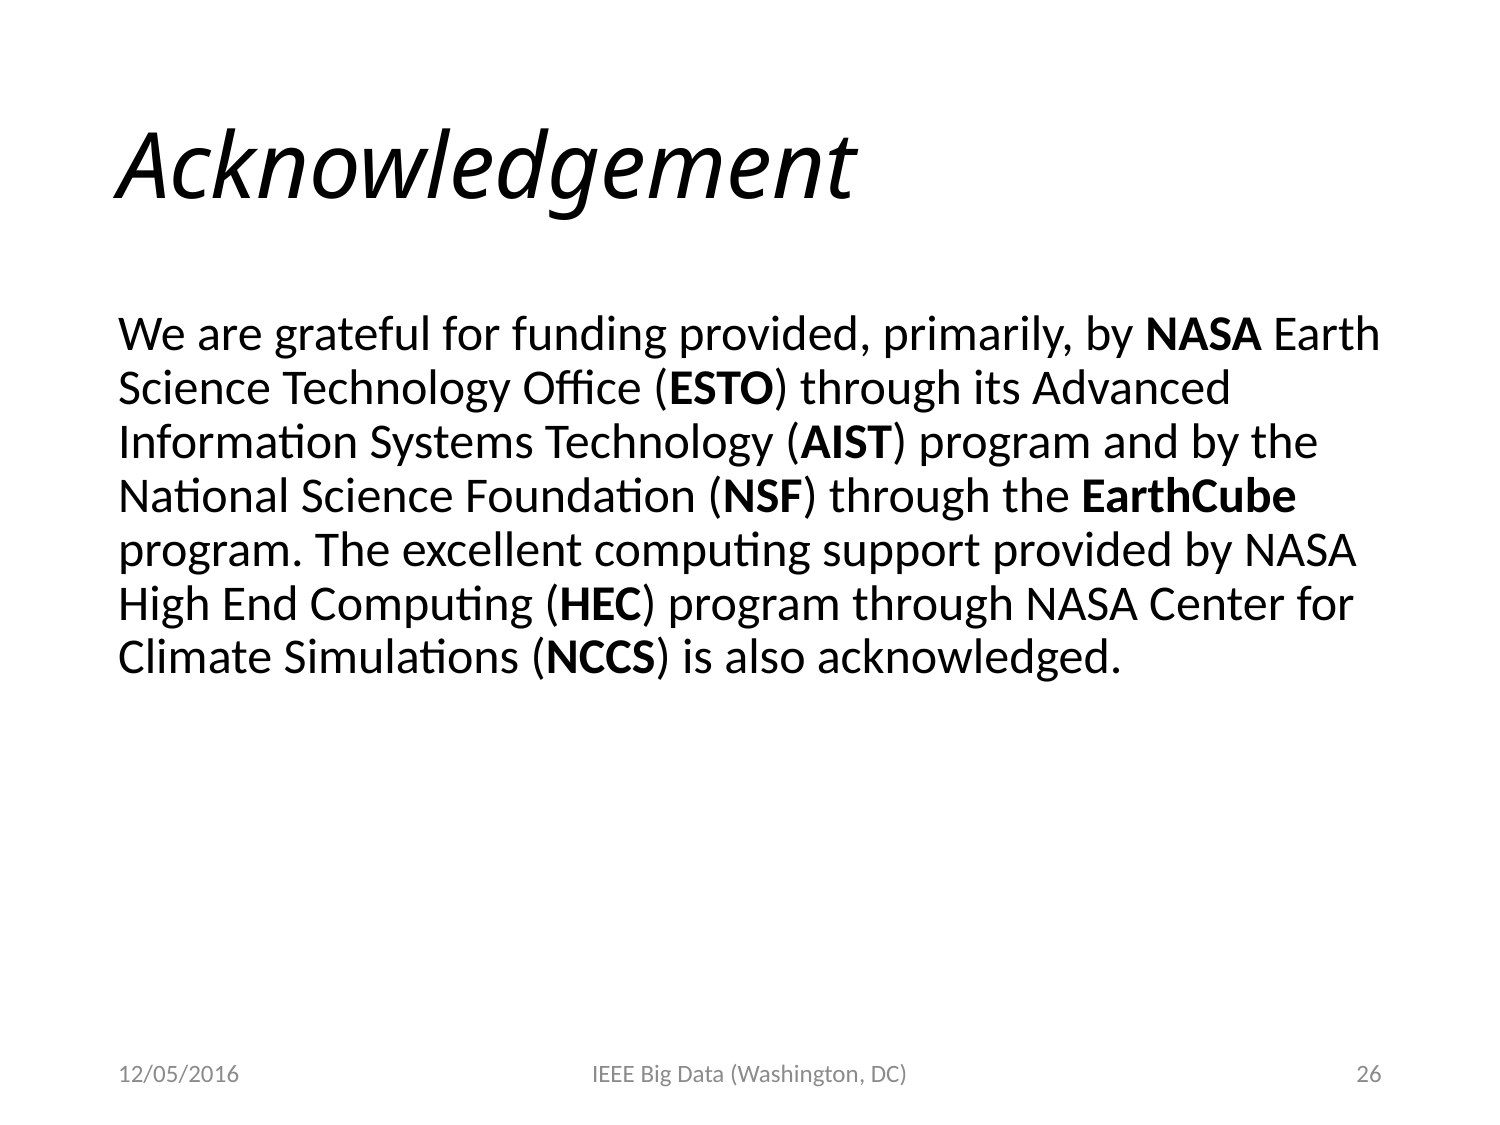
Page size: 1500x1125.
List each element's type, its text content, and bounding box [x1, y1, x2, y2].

slide_number 26 [1059, 1042, 1397, 1103]
list We are grateful for funding provided, primarily, by NASA Earth Science Technology Office (ESTO) through its Advanced Information Systems Technology (AIST) program and by the National Science Foundation (NSF) through the EarthCube program. The excellent computing support provided by NASA High End Computing (HEC) program through NASA Center for Climate Simulations (NCCS) is also acknowledged. [103, 299, 1397, 1014]
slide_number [103, 1042, 441, 1103]
title Acknowledgement [103, 59, 1397, 278]
footer IEEE Big Data (Washington, DC) [496, 1042, 1004, 1103]
